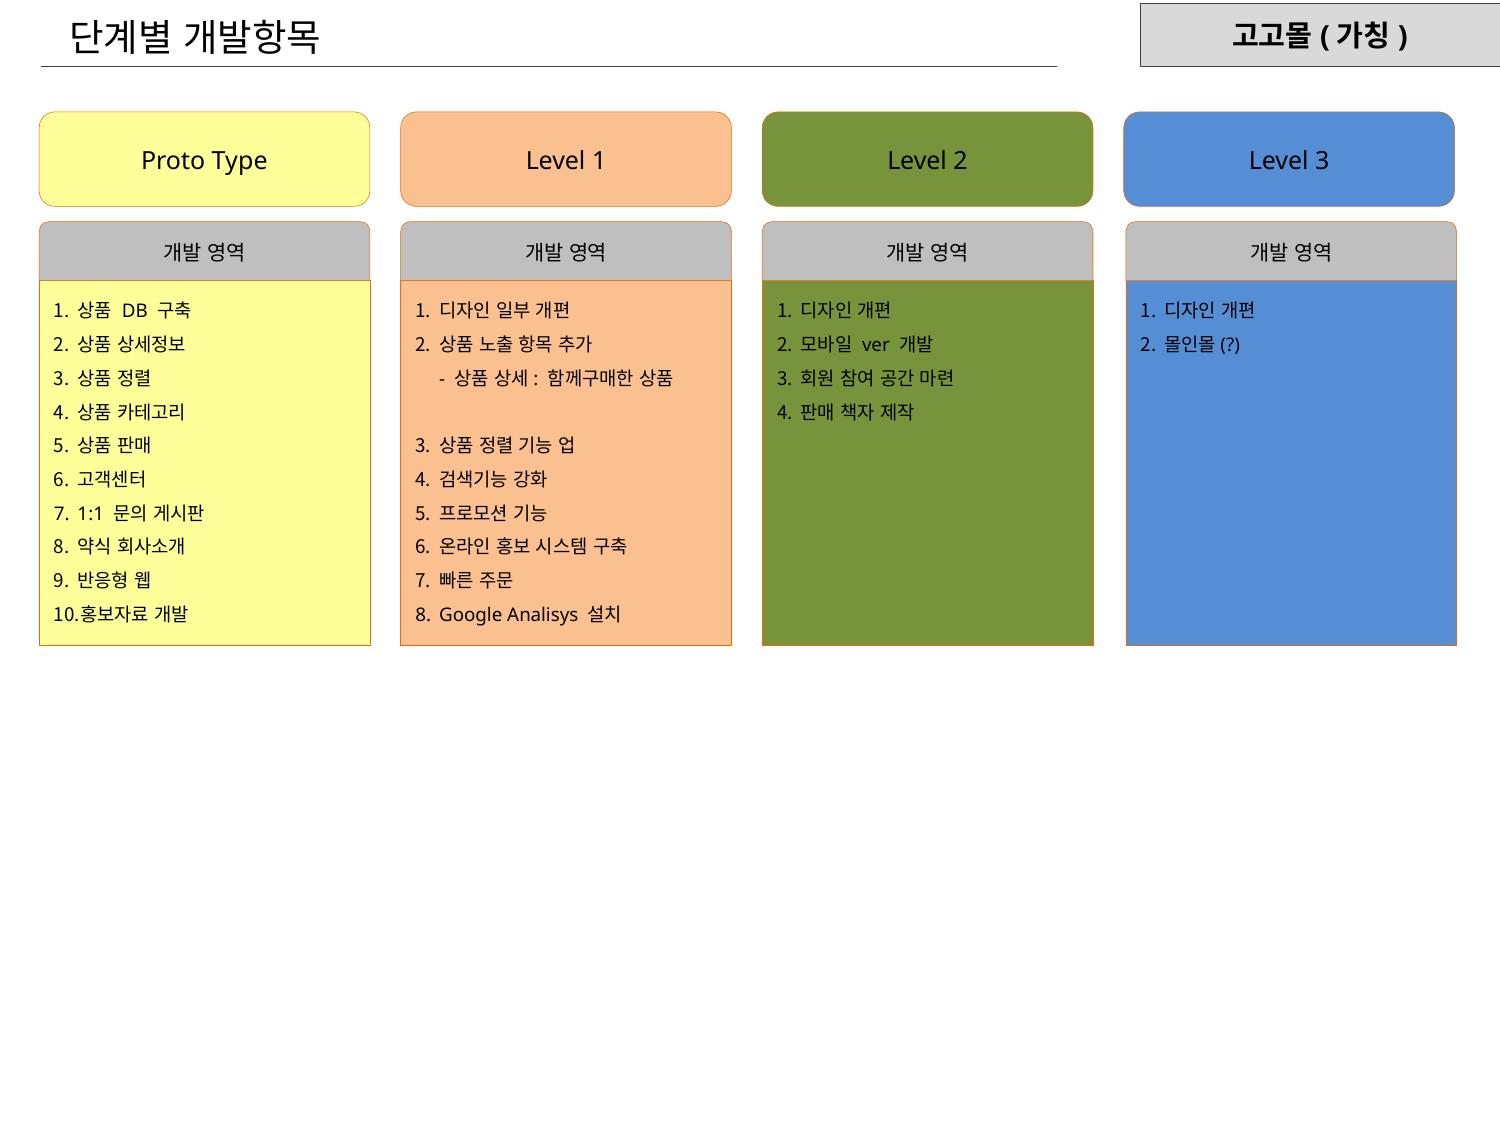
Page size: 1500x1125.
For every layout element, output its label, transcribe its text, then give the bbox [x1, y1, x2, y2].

text_box 단계별 개발항목 [54, 6, 337, 67]
text_box 개발 영역 [760, 219, 1096, 283]
text_box 개발 영역 [37, 219, 373, 283]
text_box 개발 영역 [398, 219, 734, 283]
text_box Level 2 [760, 109, 1096, 209]
text_box 디자인 개편 모바일 ver 개발 회원 참여 공간 마련 판매 책자 제작 [760, 283, 1095, 647]
text_box 디자인 개편 몰인몰(?) [1124, 283, 1459, 647]
text_box Level 3 [1121, 109, 1457, 209]
text_box Level 1 [398, 109, 734, 209]
text_box 디자인 일부 개편 상품 노출 항목 추가 - 상품 상세: 함께구매한 상품 상품 정렬 기능 업 검색기능 강화 프로모션 기능 온라인 홍보 시스템 구축 빠른 주문 Google Analisys 설치 [399, 283, 733, 647]
text_box 상품 DB 구축 상품 상세정보 상품 정렬 상품 카테고리 상품 판매 고객센터 1:1 문의 게시판 약식 회사소개 반응형 웹 홍보자료 개발 [37, 283, 372, 647]
text_box 개발 영역 [1123, 219, 1459, 283]
text_box Proto Type [36, 109, 373, 209]
